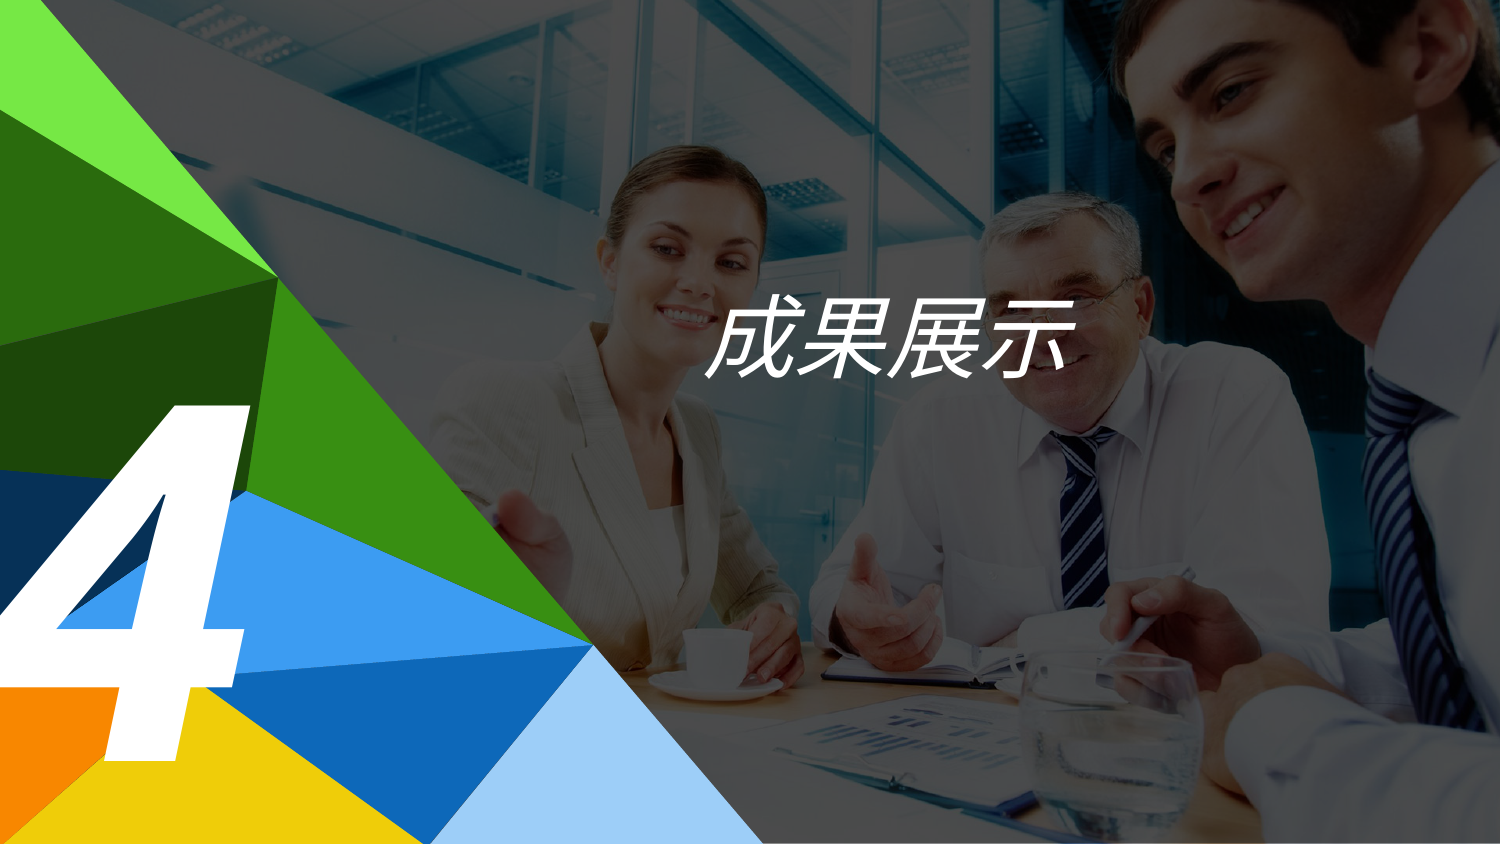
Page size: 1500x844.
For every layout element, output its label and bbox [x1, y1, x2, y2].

picture [766, 0, 1500, 844]
text_box [0, 0, 766, 844]
